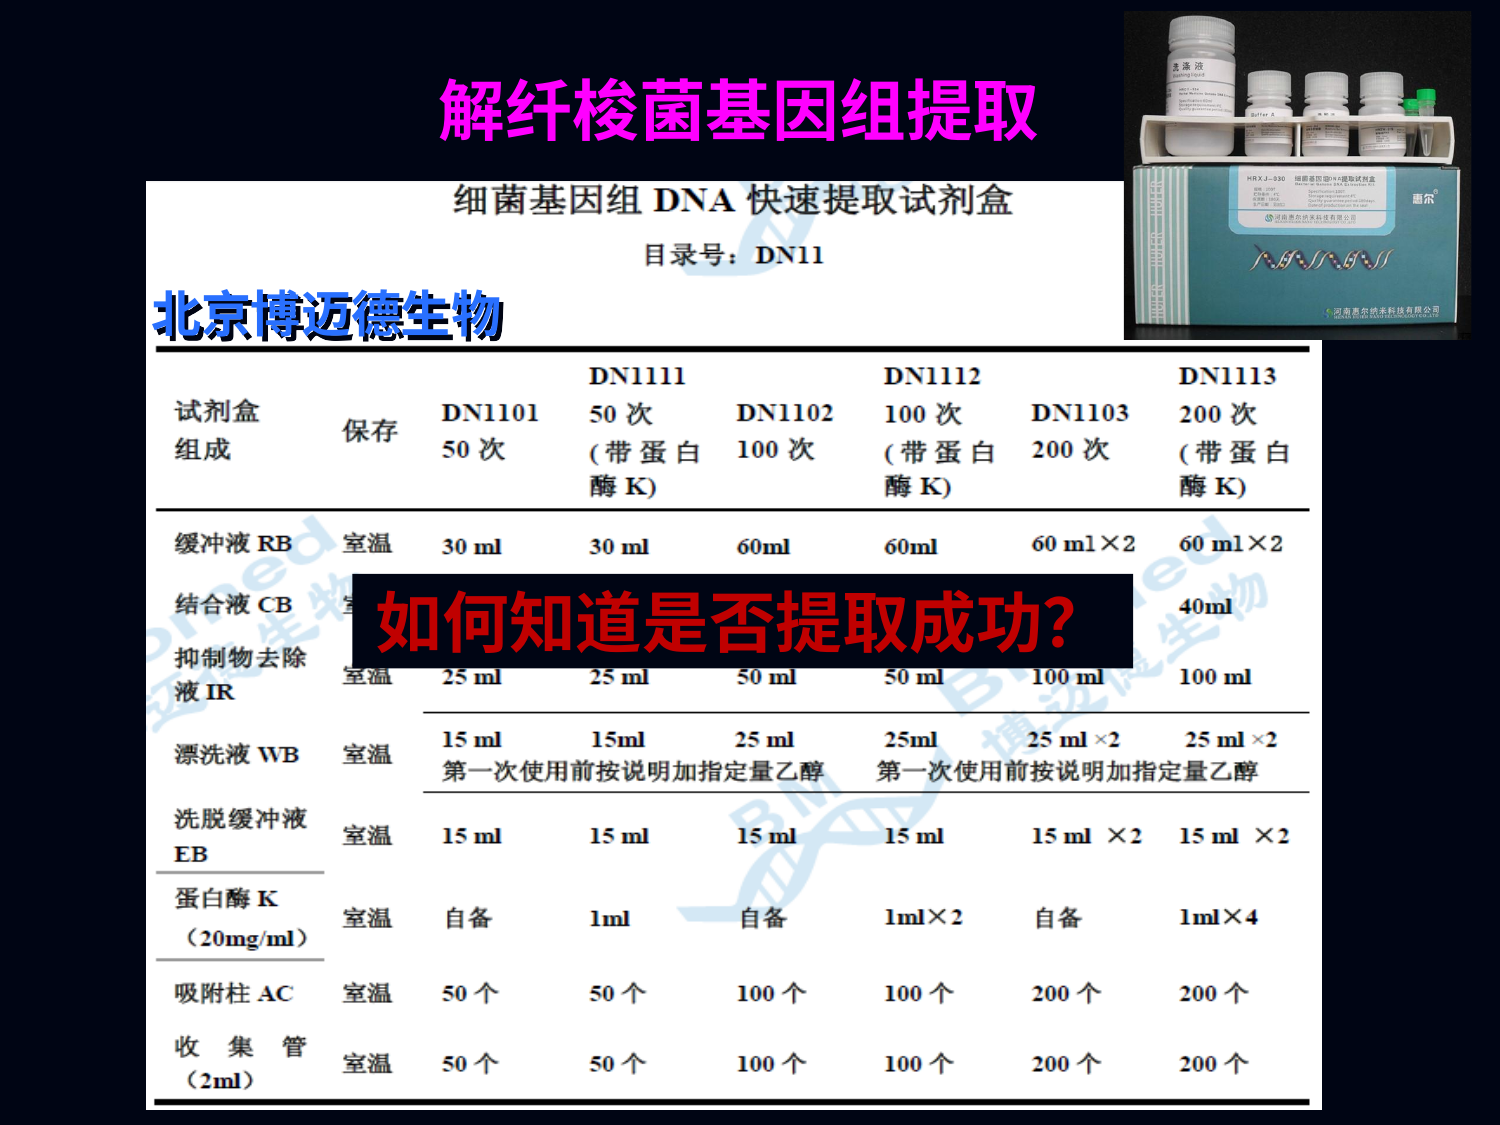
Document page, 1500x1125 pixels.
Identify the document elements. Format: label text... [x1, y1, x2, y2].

picture [146, 11, 1472, 1110]
text_box 北京博迈德生物 [136, 245, 141, 333]
title 解纤梭菌基因组提取 [101, 15, 1119, 204]
